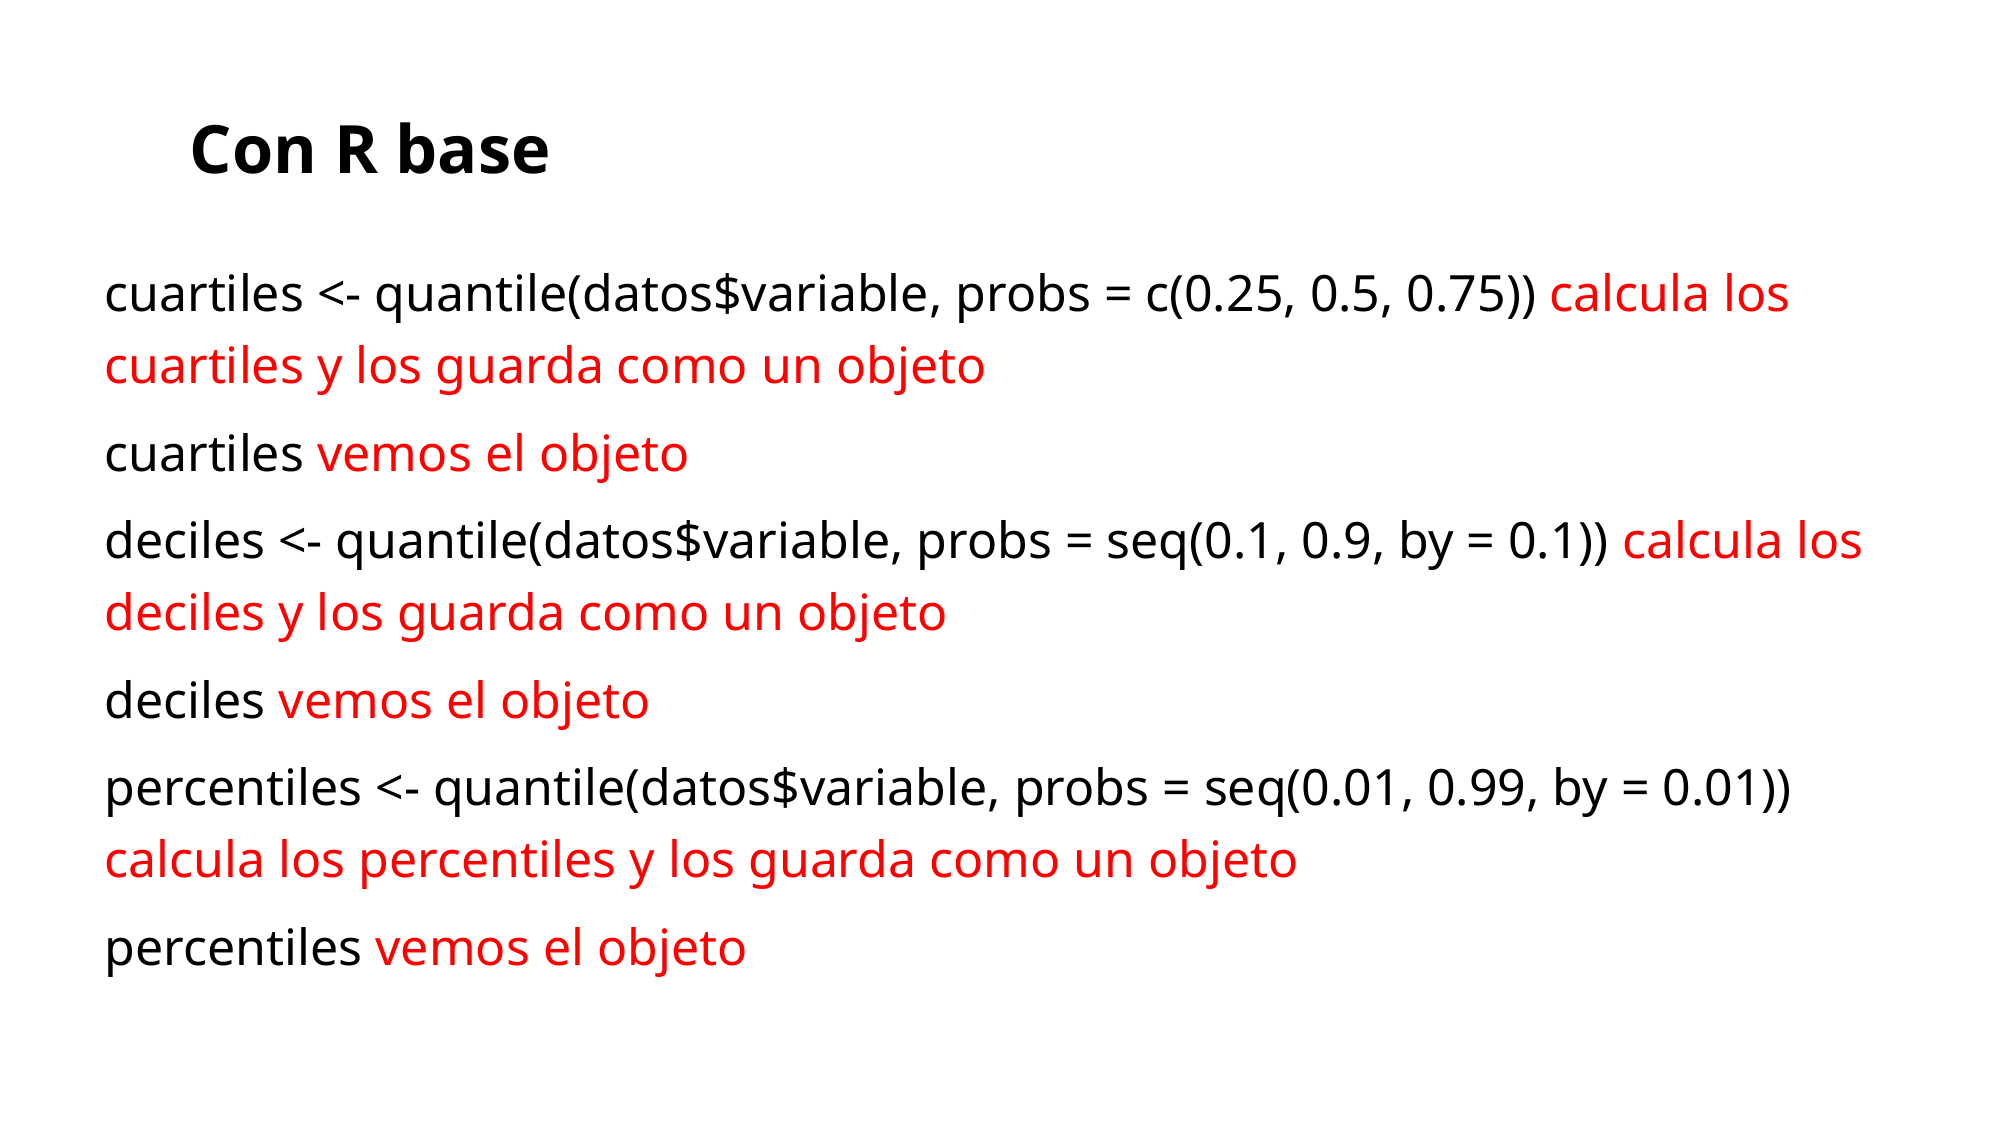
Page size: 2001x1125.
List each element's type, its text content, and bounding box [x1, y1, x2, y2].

title Con R base [174, 39, 1633, 196]
list cuartiles <- quantile(datos$variable, probs = c(0.25, 0.5, 0.75)) calcula los cuartiles y los guarda como un objeto cuartiles vemos el objeto deciles <- quantile(datos$variable, probs = seq(0.1, 0.9, by = 0.1)) calcula los deciles y los guarda como un objeto deciles vemos el objeto percentiles <- quantile(datos$variable, probs = seq(0.01, 0.99, by = 0.01)) calcula los percentiles y los guarda como un objeto percentiles vemos el objeto [89, 242, 1908, 984]
